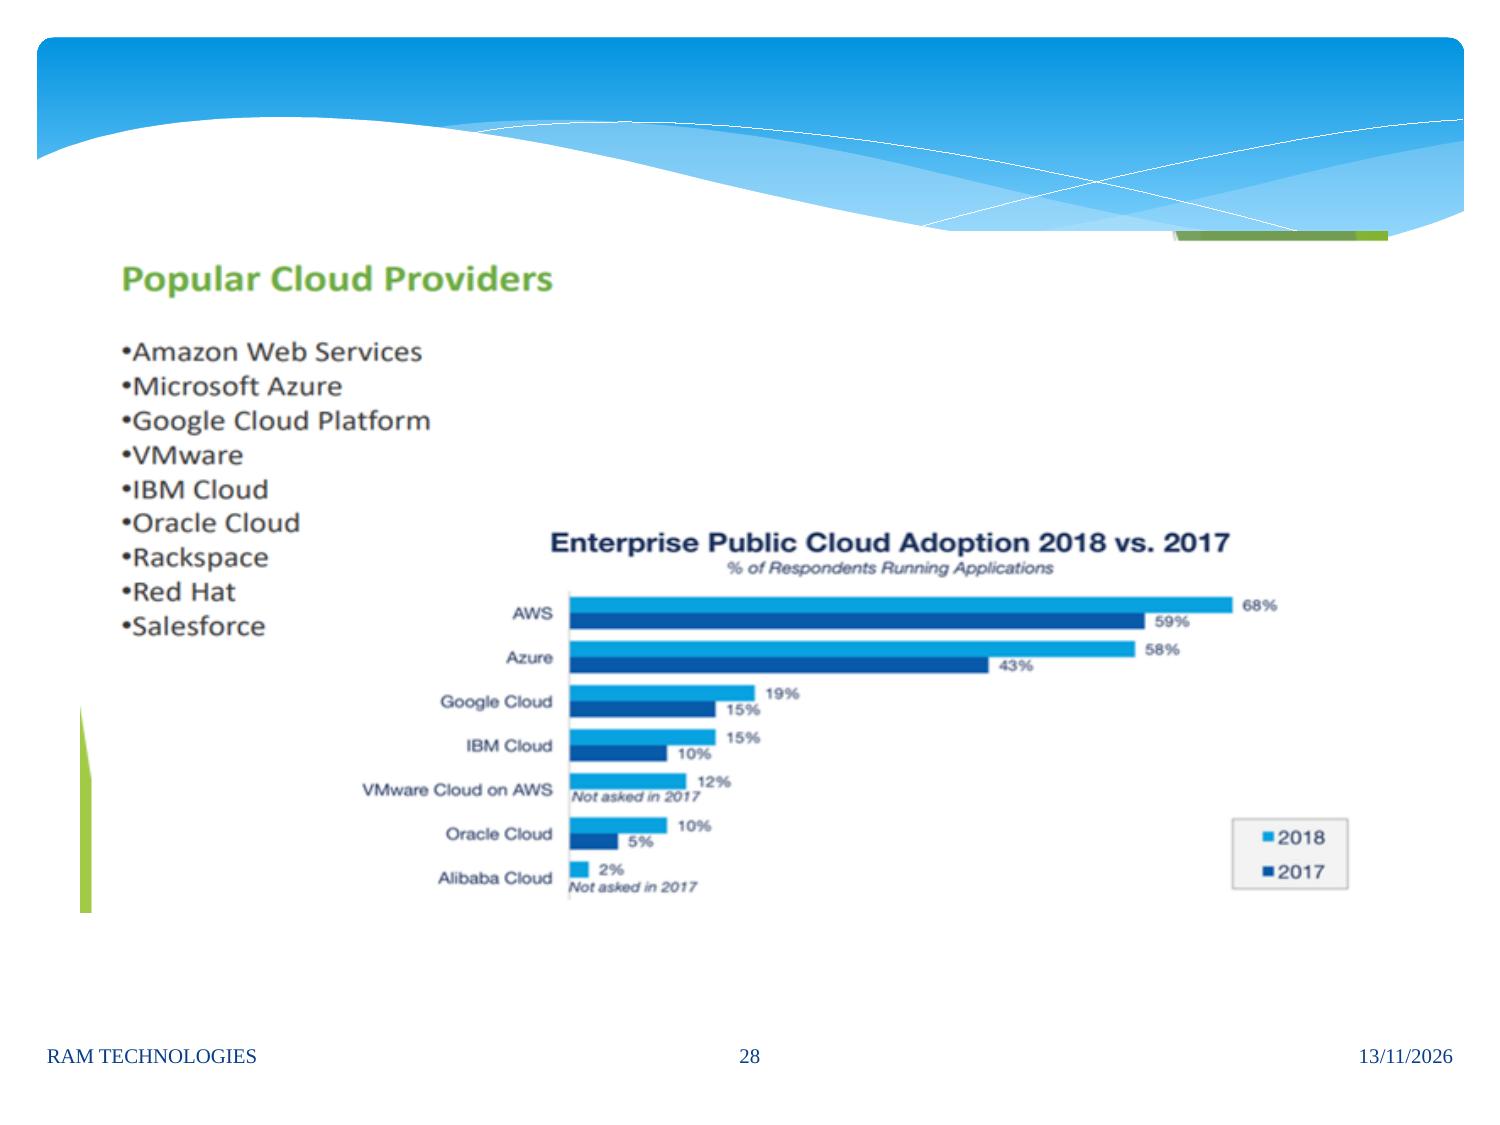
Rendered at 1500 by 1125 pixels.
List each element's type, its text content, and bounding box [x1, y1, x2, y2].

slide_number 28 [654, 1025, 846, 1086]
picture [80, 231, 1389, 914]
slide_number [847, 1025, 1469, 1086]
footer RAM TECHNOLOGIES [31, 1025, 653, 1086]
